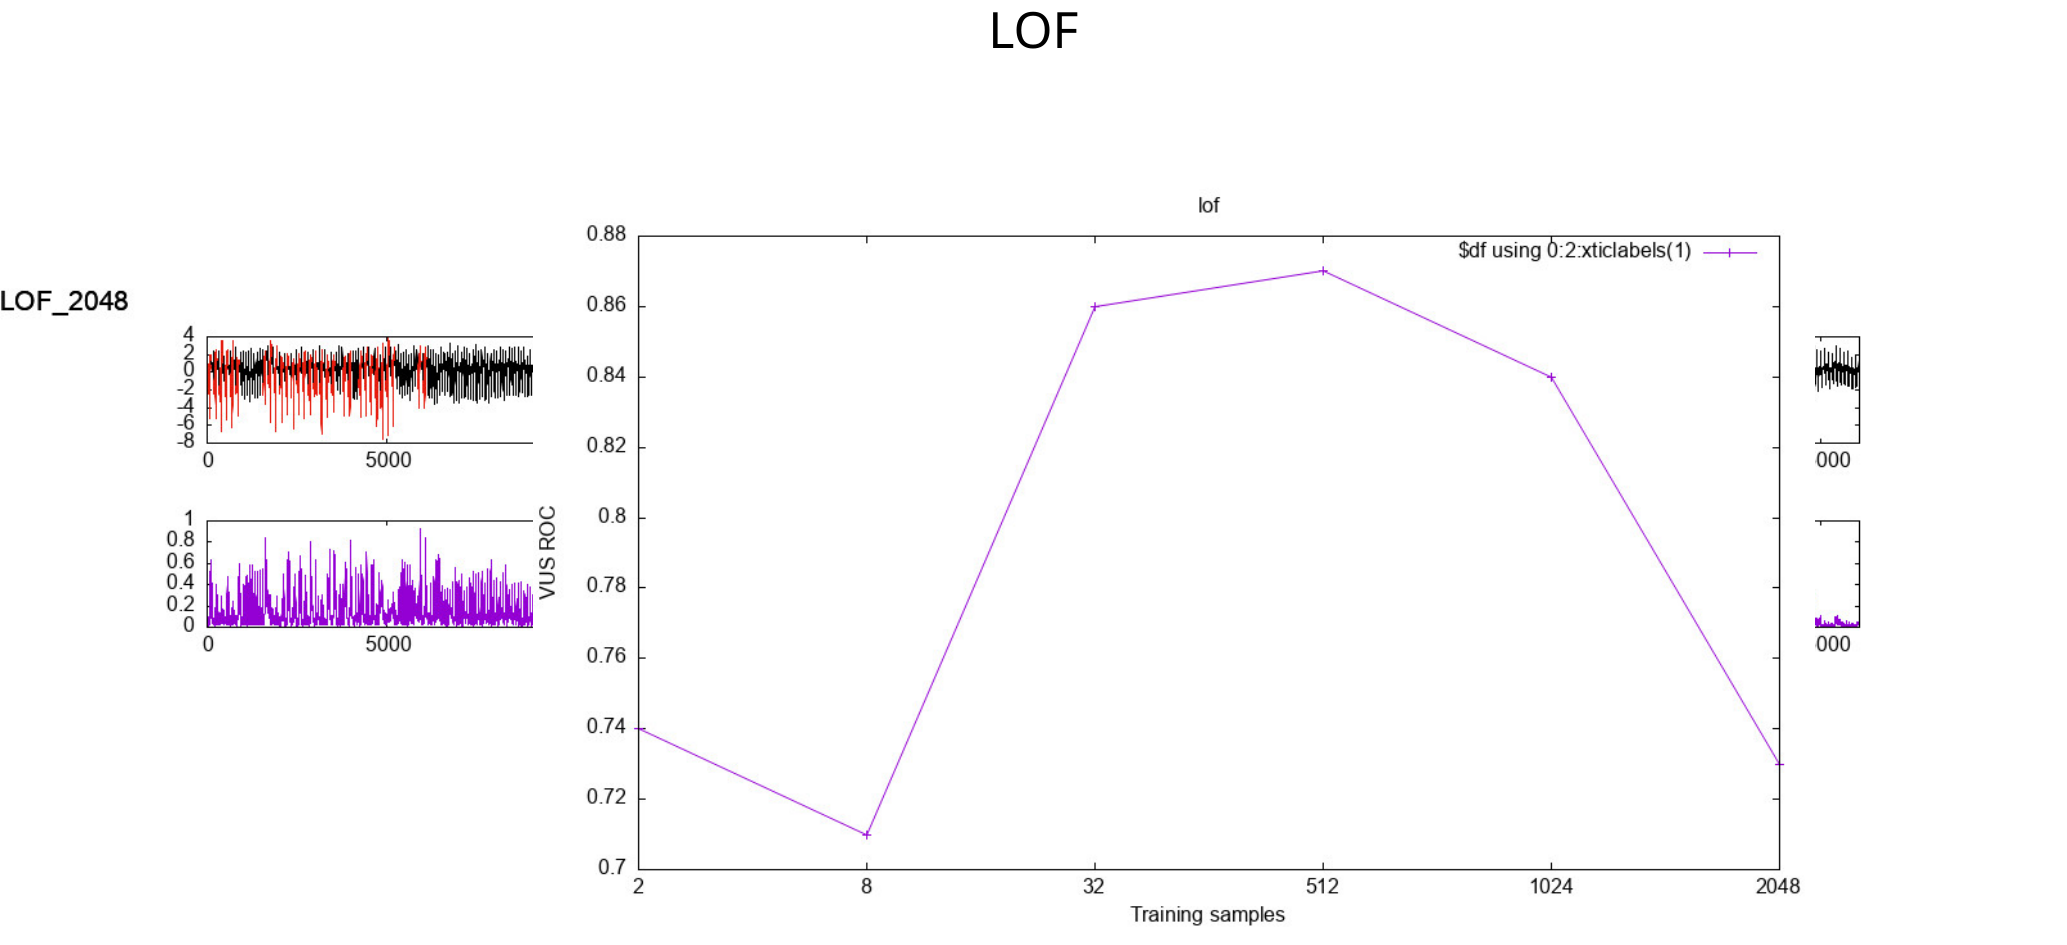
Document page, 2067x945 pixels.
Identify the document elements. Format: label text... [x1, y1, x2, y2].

picture [0, 178, 2067, 932]
title LOF [0, 0, 2067, 65]
